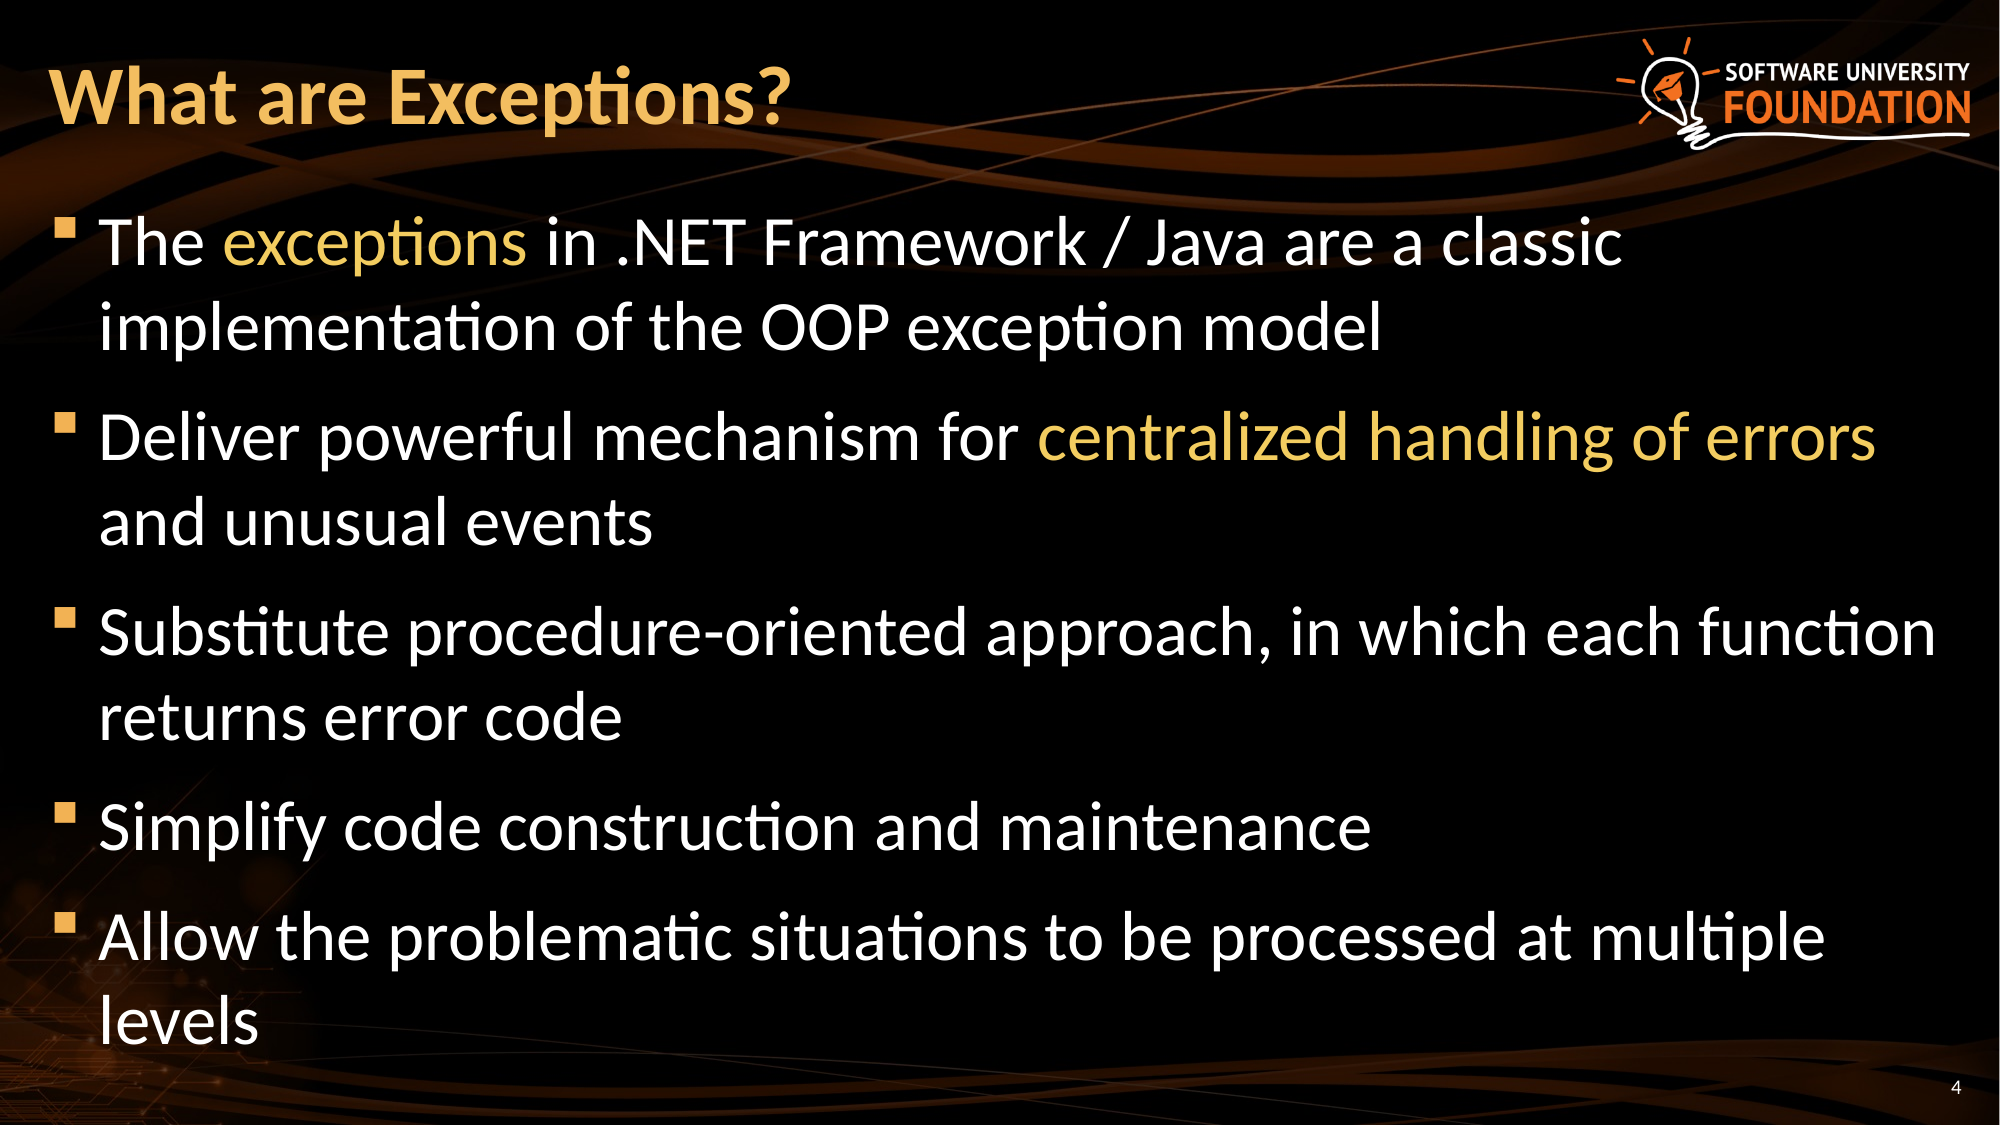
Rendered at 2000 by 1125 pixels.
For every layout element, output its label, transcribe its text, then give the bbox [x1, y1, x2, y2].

list The exceptions in .NET Framework / Java are a classic implementation of the OOP exception model Deliver powerful mechanism for centralized handling of errors and unusual events Substitute procedure-oriented approach, in which each function returns error code Simplify code construction and maintenance Allow the problematic situations to be processed at multiple levels [31, 188, 1968, 1103]
picture [0, 0, 2000, 1125]
title What are Exceptions? [30, 6, 1602, 189]
